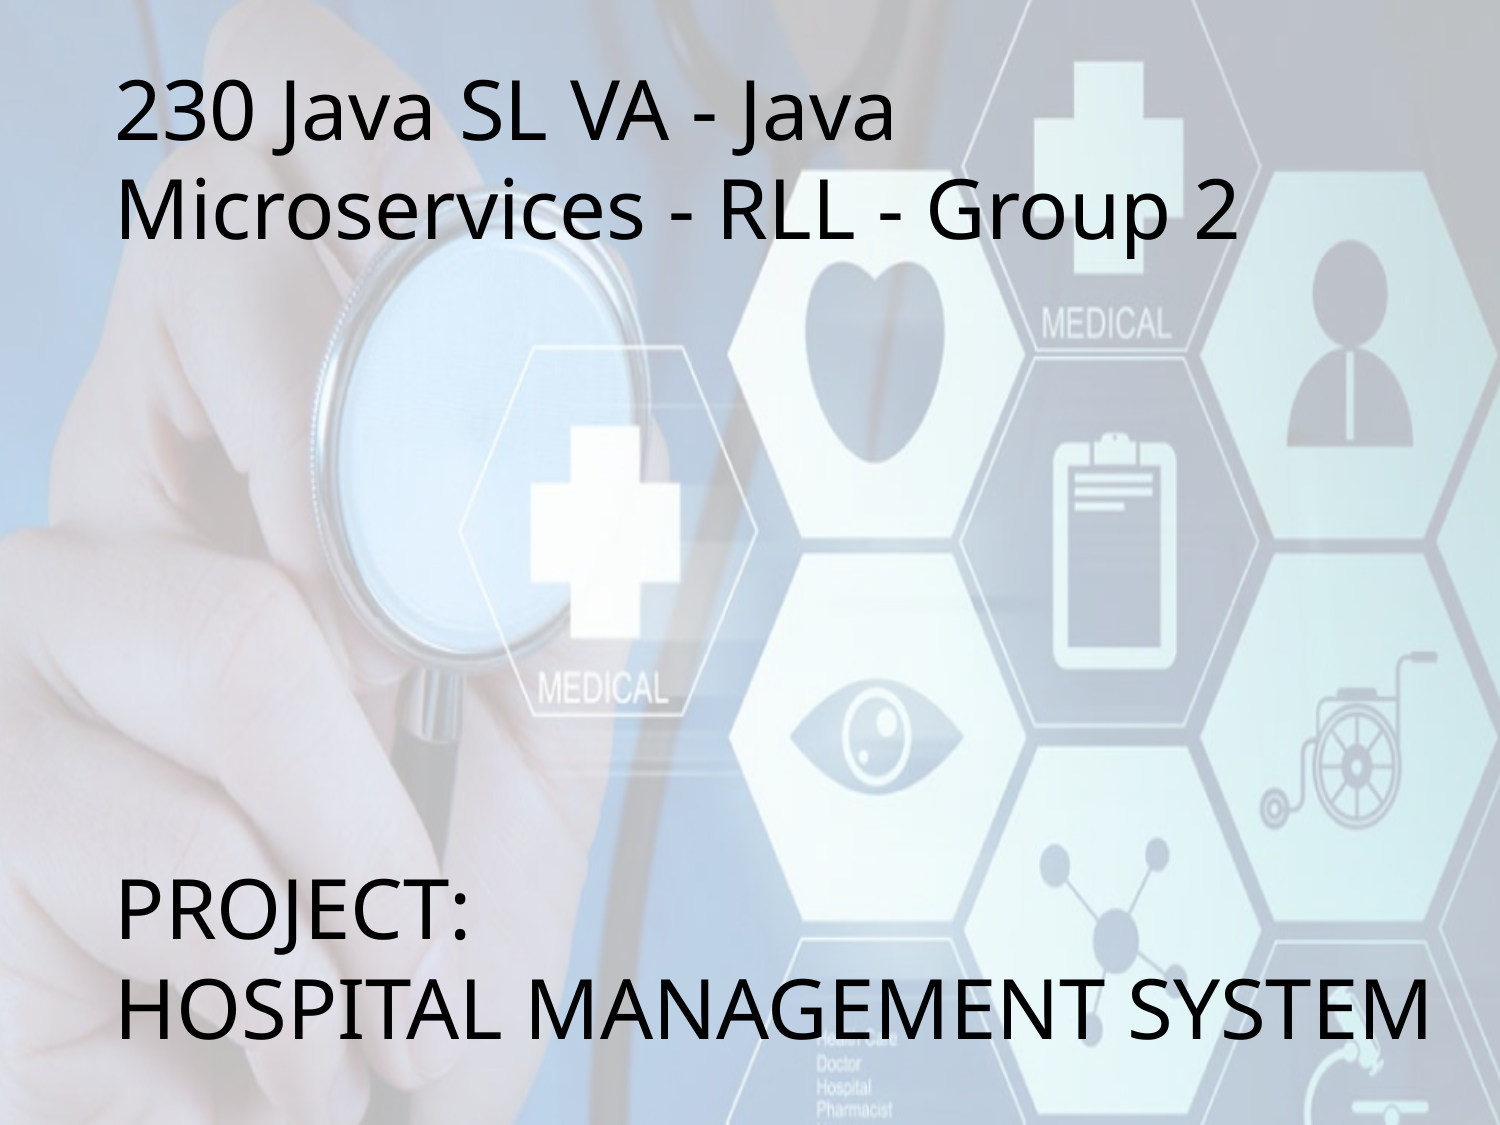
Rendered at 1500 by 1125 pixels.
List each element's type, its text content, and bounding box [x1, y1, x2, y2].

title 230 Java SL VA - Java Microservices - RLL - Group 2 PROJECT: HOSPITAL MANAGEMENT SYSTEM [99, 37, 1463, 1075]
